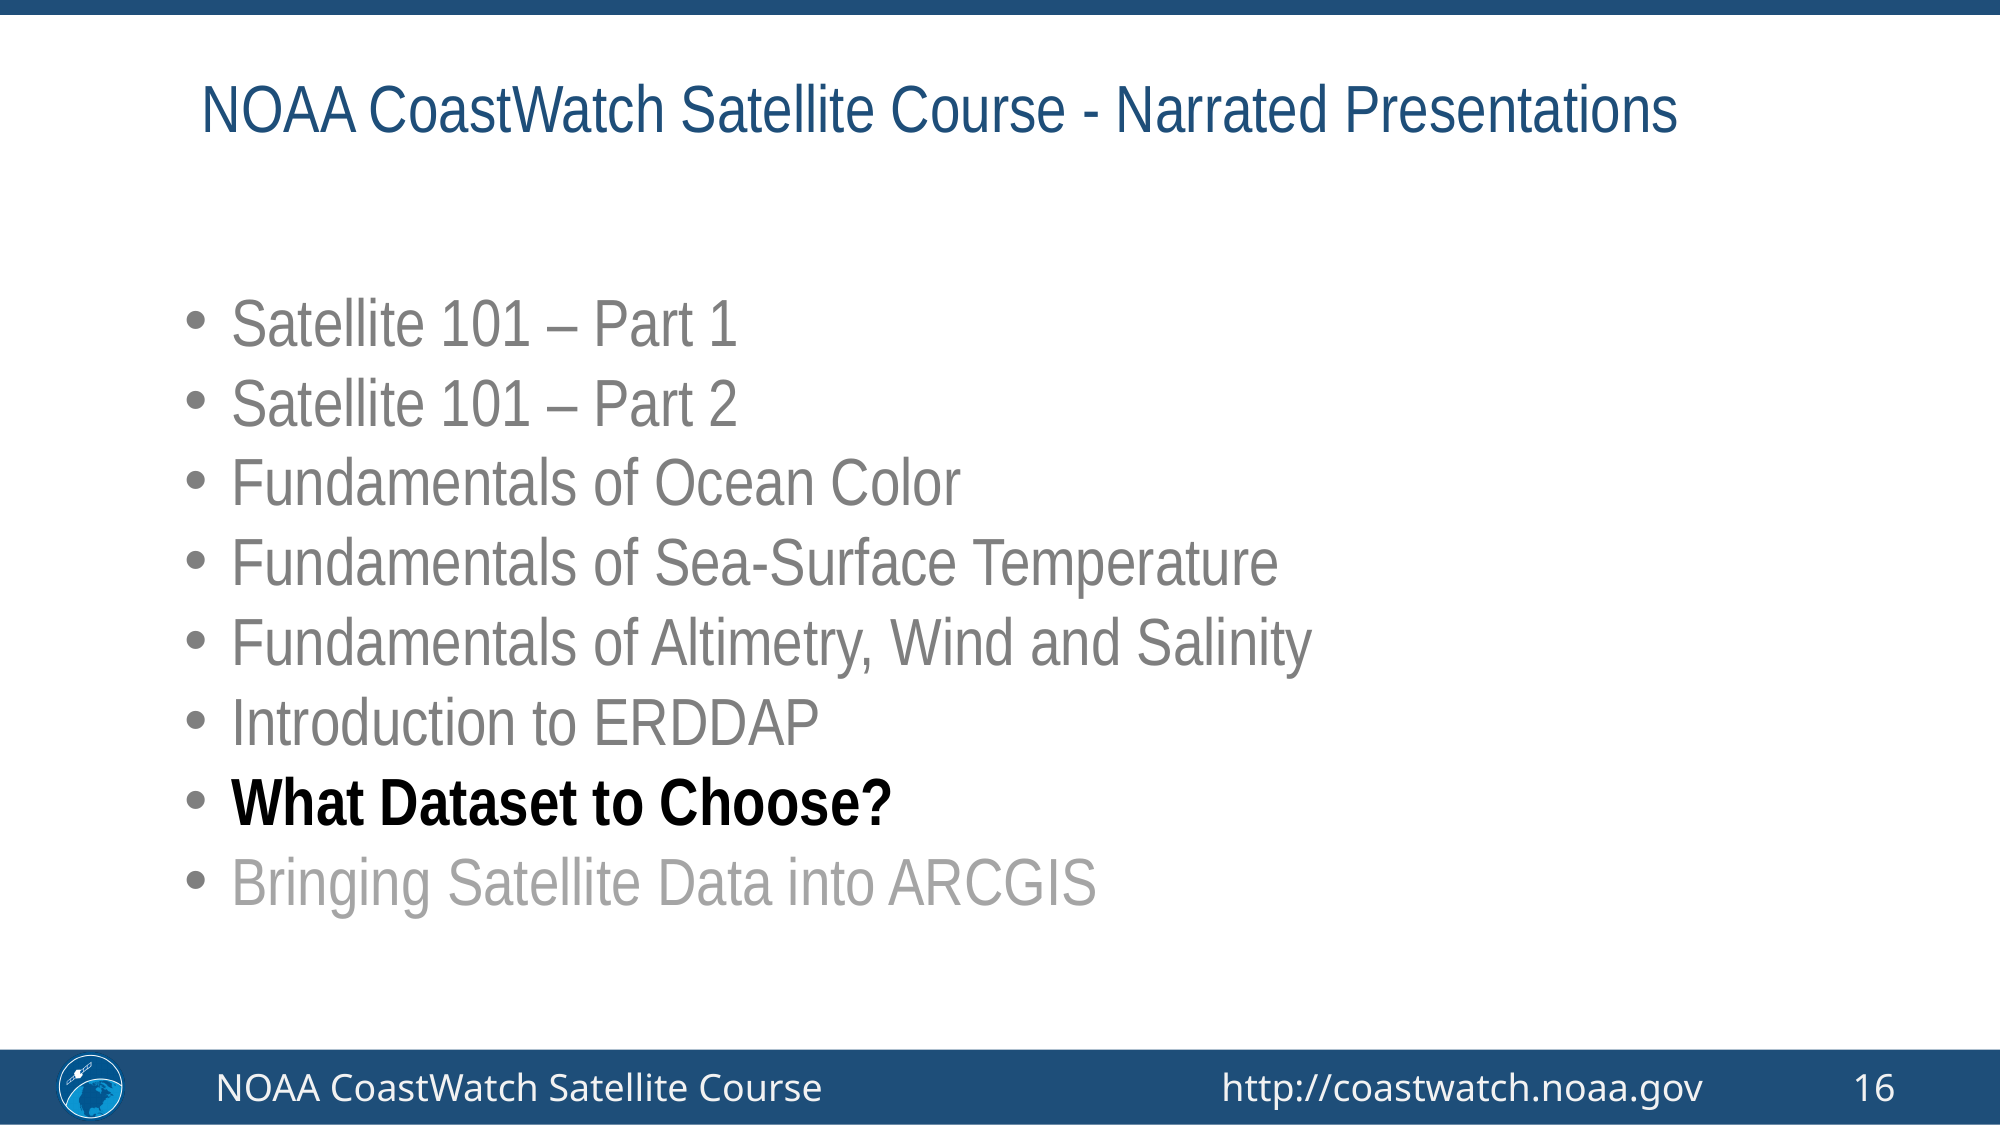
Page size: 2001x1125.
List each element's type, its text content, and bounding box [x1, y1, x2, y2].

title NOAA CoastWatch Satellite Course - Narrated Presentations [86, 1, 1812, 220]
text_box Satellite 101 – Part 1 Satellite 101 – Part 2 Fundamentals of Ocean Color Fundamentals of Sea-Surface Temperature Fundamentals of Altimetry, Wind and Salinity Introduction to ERDDAP What Dataset to Choose? Bringing Satellite Data into ARCGIS [169, 271, 1603, 1007]
footer NOAA CoastWatch Satellite Course http://coastwatch.noaa.gov [200, 1056, 1738, 1117]
slide_number ‹#› [1837, 1056, 2000, 1117]
picture [56, 1052, 125, 1121]
